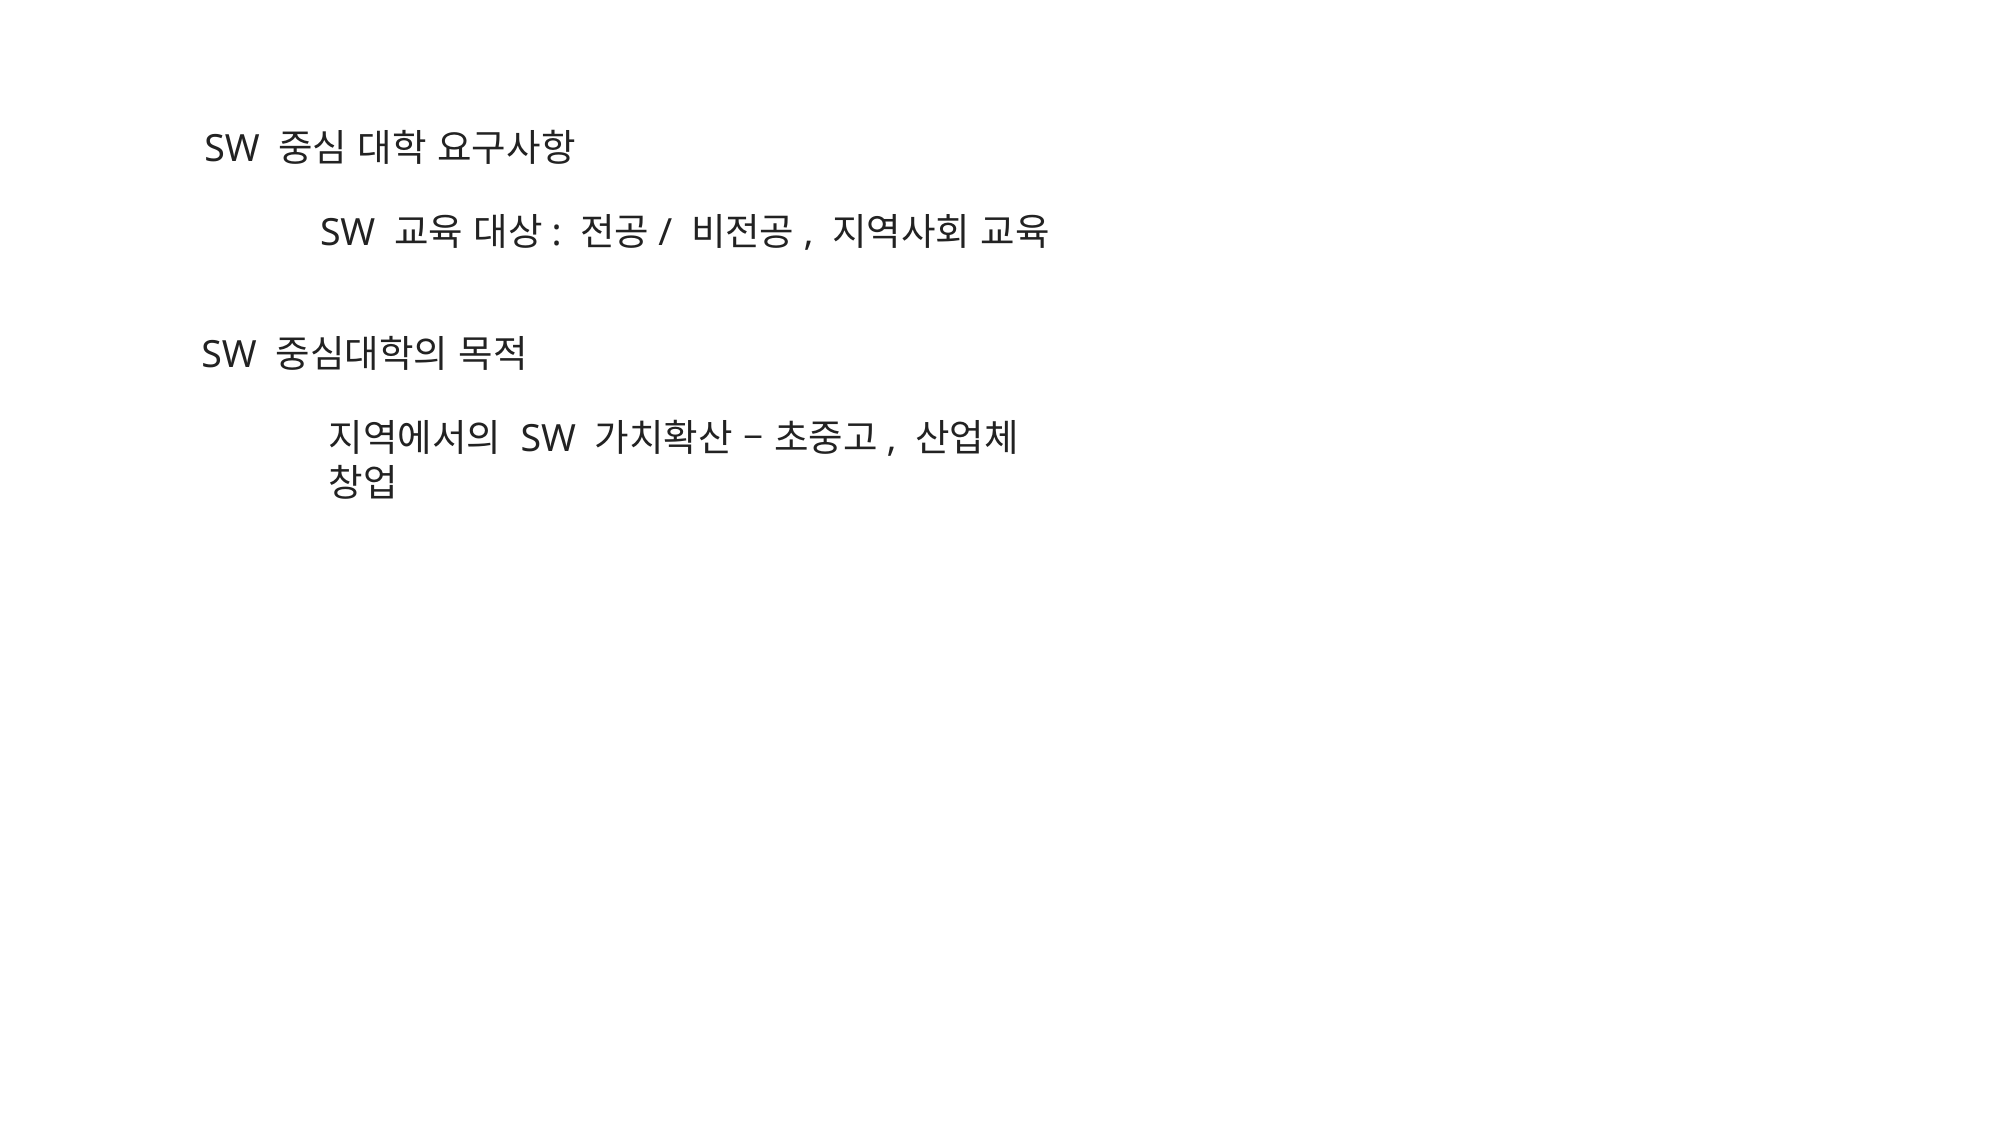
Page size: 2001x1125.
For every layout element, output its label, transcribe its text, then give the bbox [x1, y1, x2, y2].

text_box SW 중심 대학 요구사항 [189, 116, 591, 177]
text_box SW 중심대학의 목적 [186, 322, 543, 382]
text_box 지역에서의 SW 가치확산 – 초중고, 산업체 창업 [313, 406, 1034, 512]
text_box SW 교육 대상: 전공/ 비전공, 지역사회 교육 [305, 200, 1065, 261]
